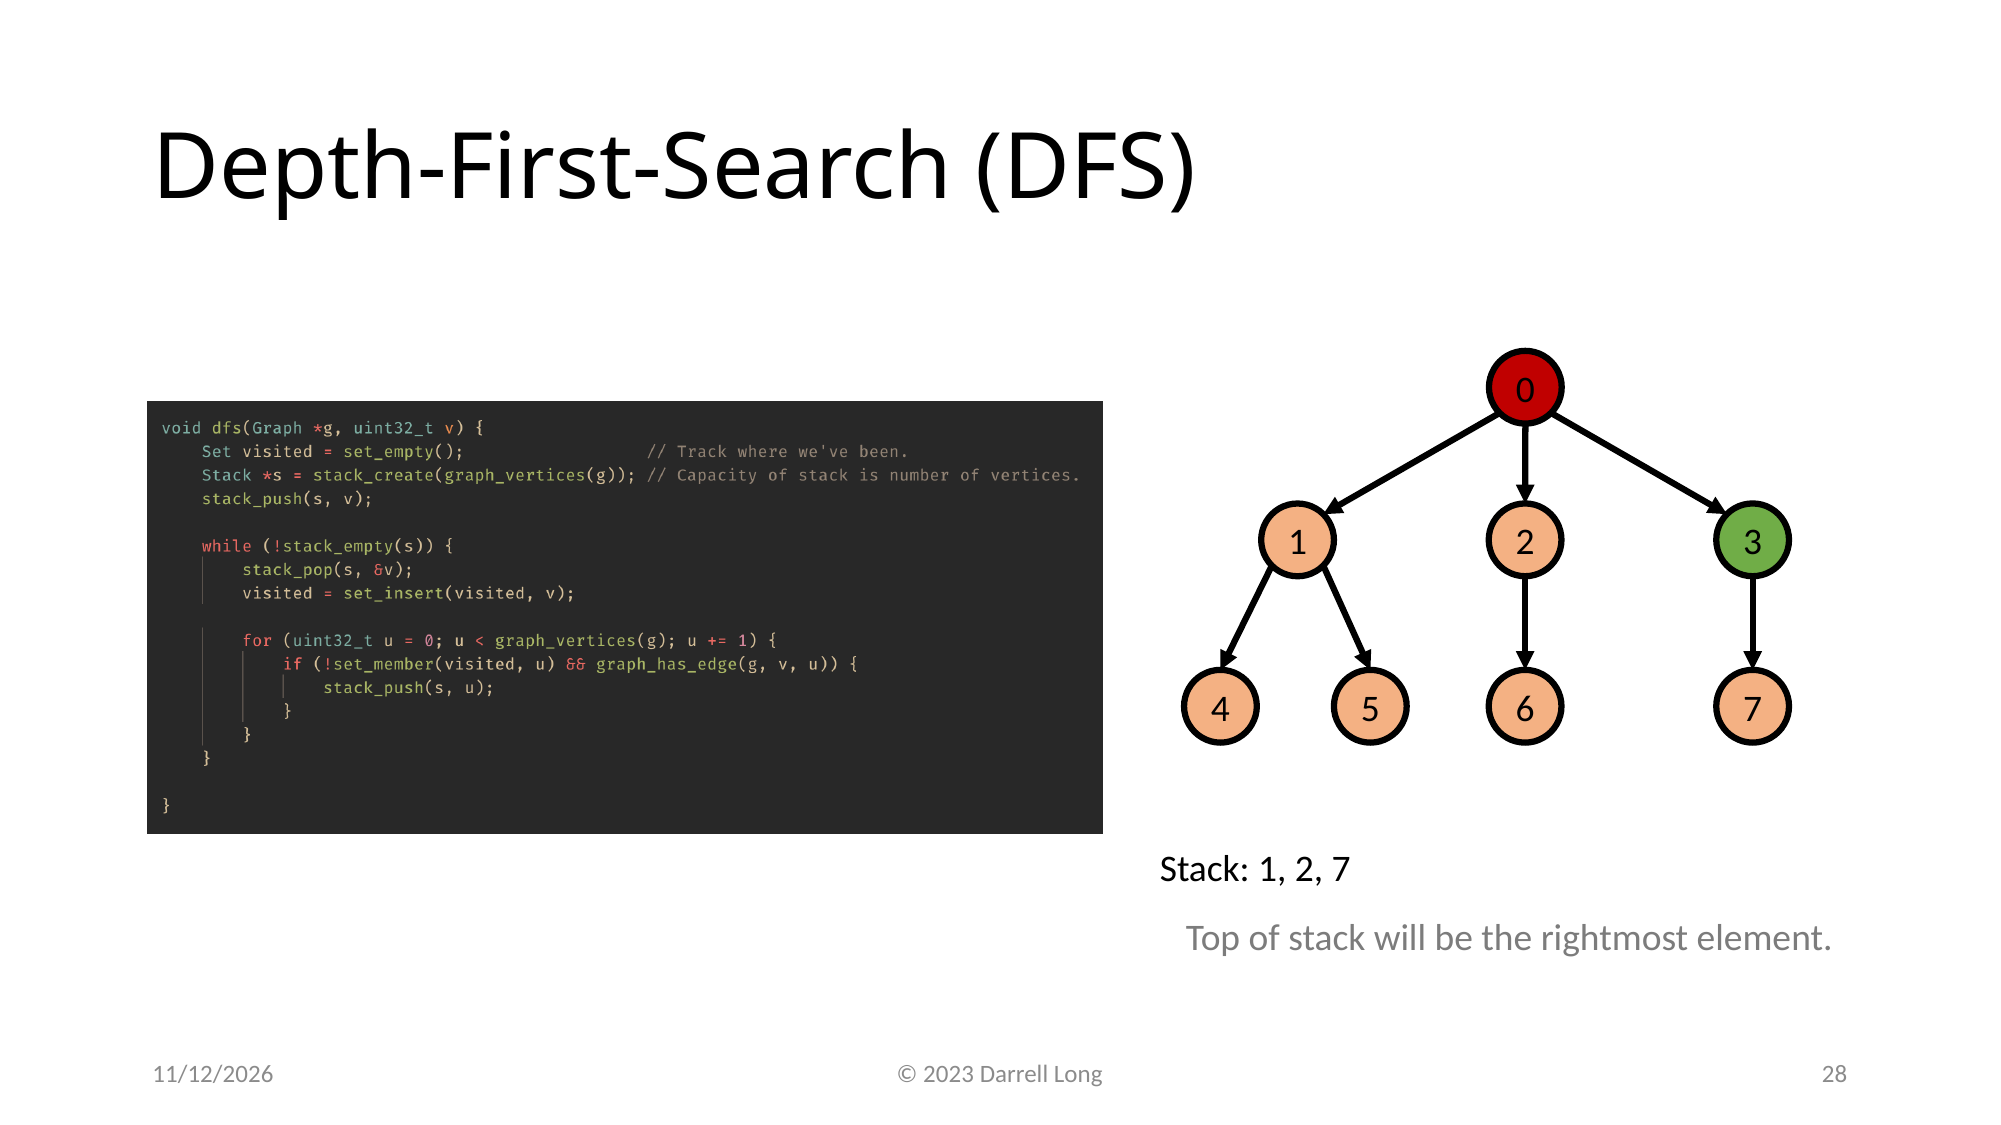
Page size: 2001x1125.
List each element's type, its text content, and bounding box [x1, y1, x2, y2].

text_box Top of stack will be the rightmost element. [1171, 905, 1880, 965]
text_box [1145, 350, 1789, 897]
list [147, 401, 1103, 834]
footer © 2023 Darrell Long [662, 1042, 1338, 1103]
title Depth-First-Search (DFS) [137, 59, 1863, 278]
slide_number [137, 1042, 588, 1103]
slide_number 28 [1412, 1042, 1863, 1103]
